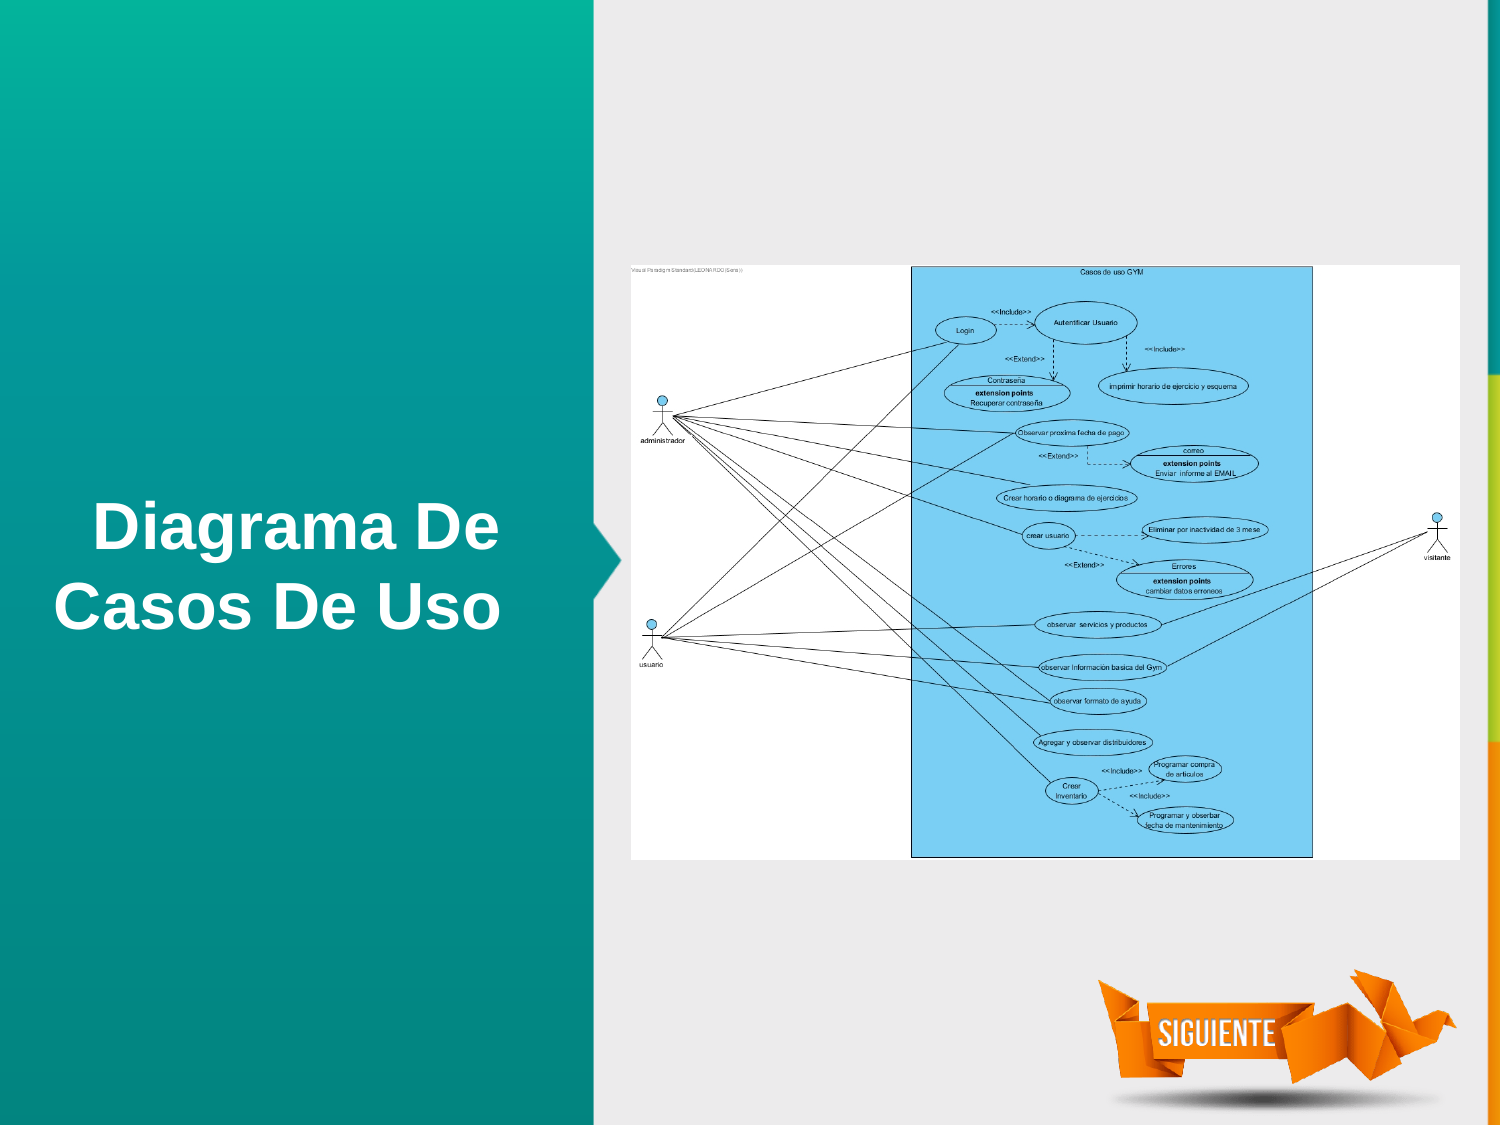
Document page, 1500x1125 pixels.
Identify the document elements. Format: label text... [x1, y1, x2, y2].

picture [594, 0, 1500, 1125]
text_box Diagrama De Casos De Uso [0, 0, 594, 1125]
